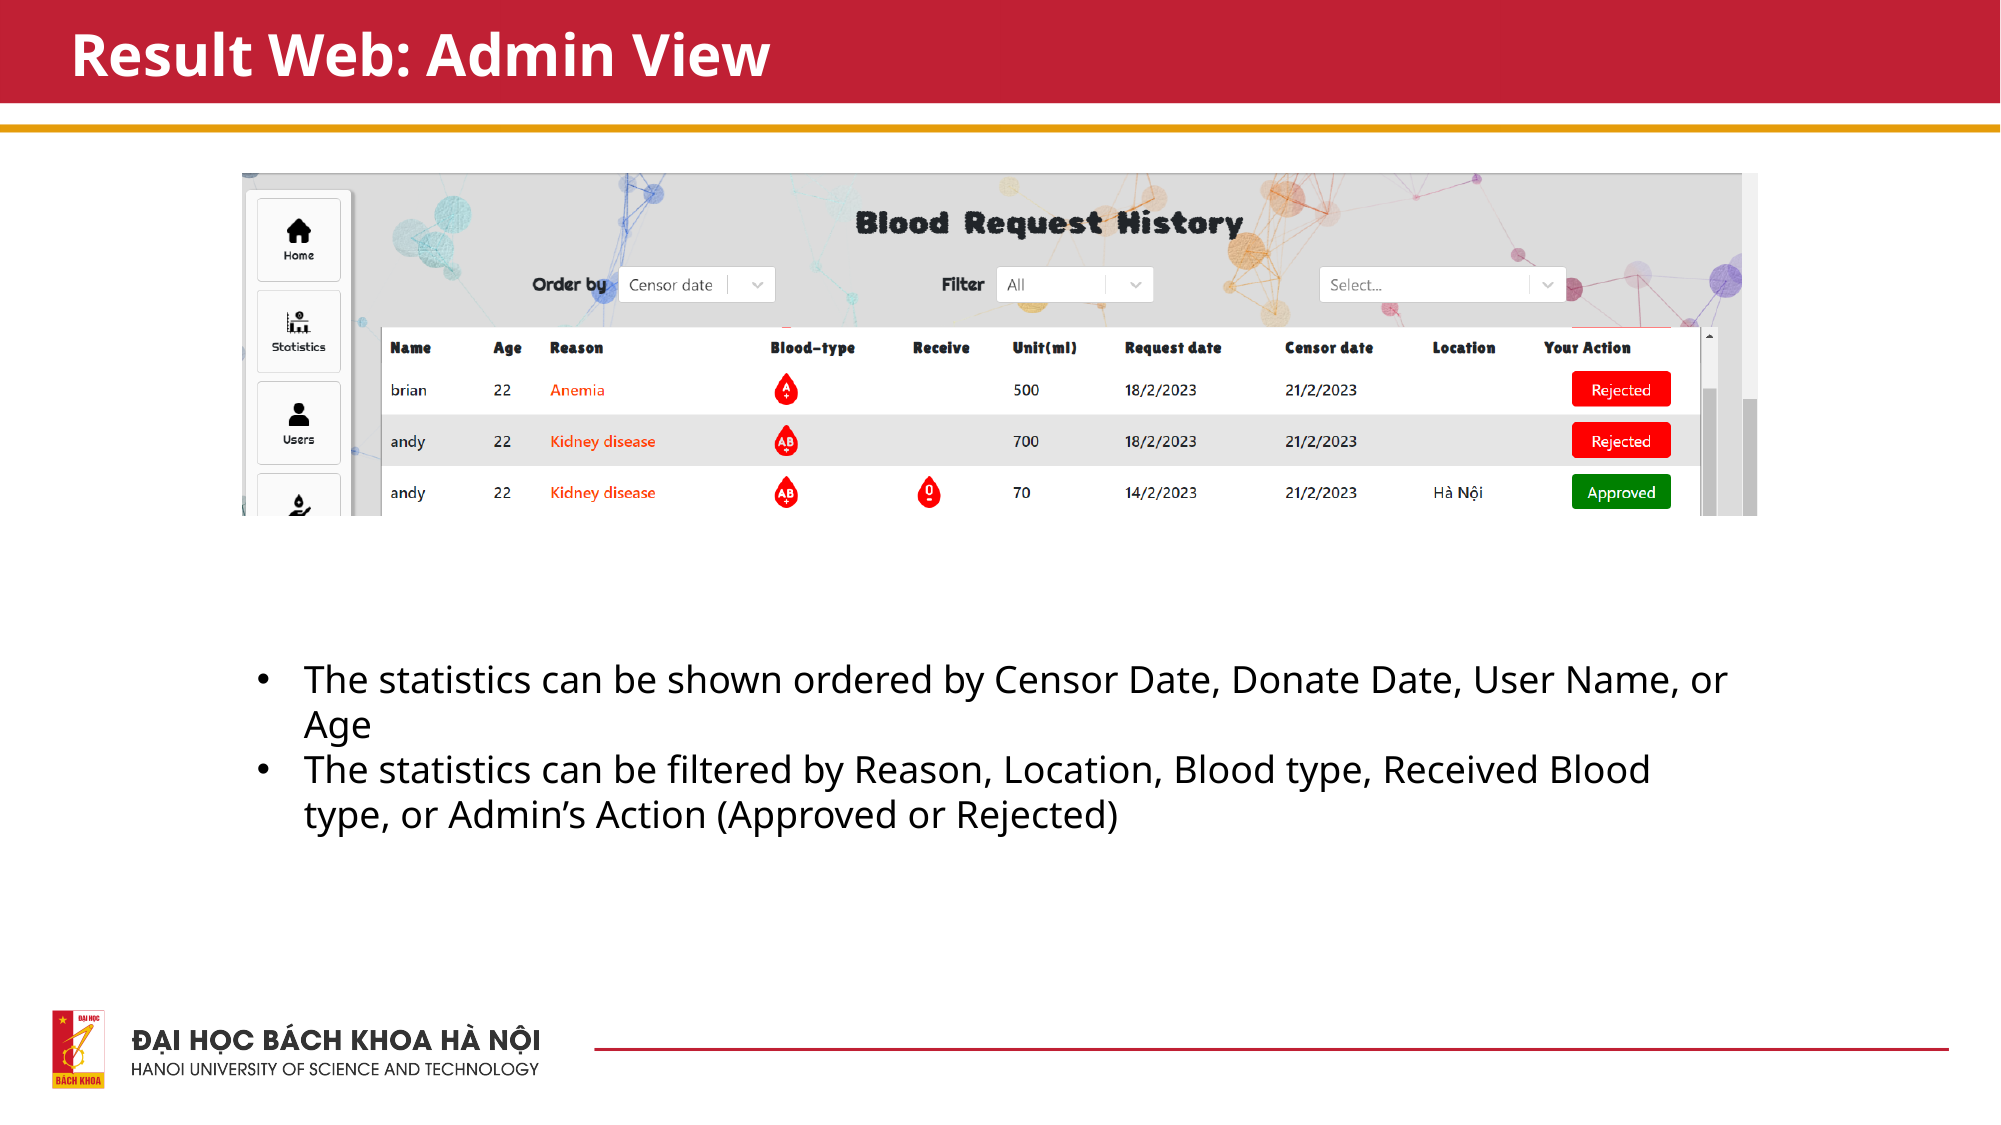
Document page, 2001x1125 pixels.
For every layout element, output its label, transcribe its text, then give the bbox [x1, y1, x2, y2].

text_box The statistics can be shown ordered by Censor Date, Donate Date, User Name, or Age The statistics can be filtered by Reason, Location, Blood type, Received Blood type, or Admin’s Action (Approved or Rejected) [242, 648, 1758, 844]
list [242, 173, 1758, 516]
title Result Web: Admin View [55, 18, 1945, 90]
picture [0, 0, 2001, 1125]
